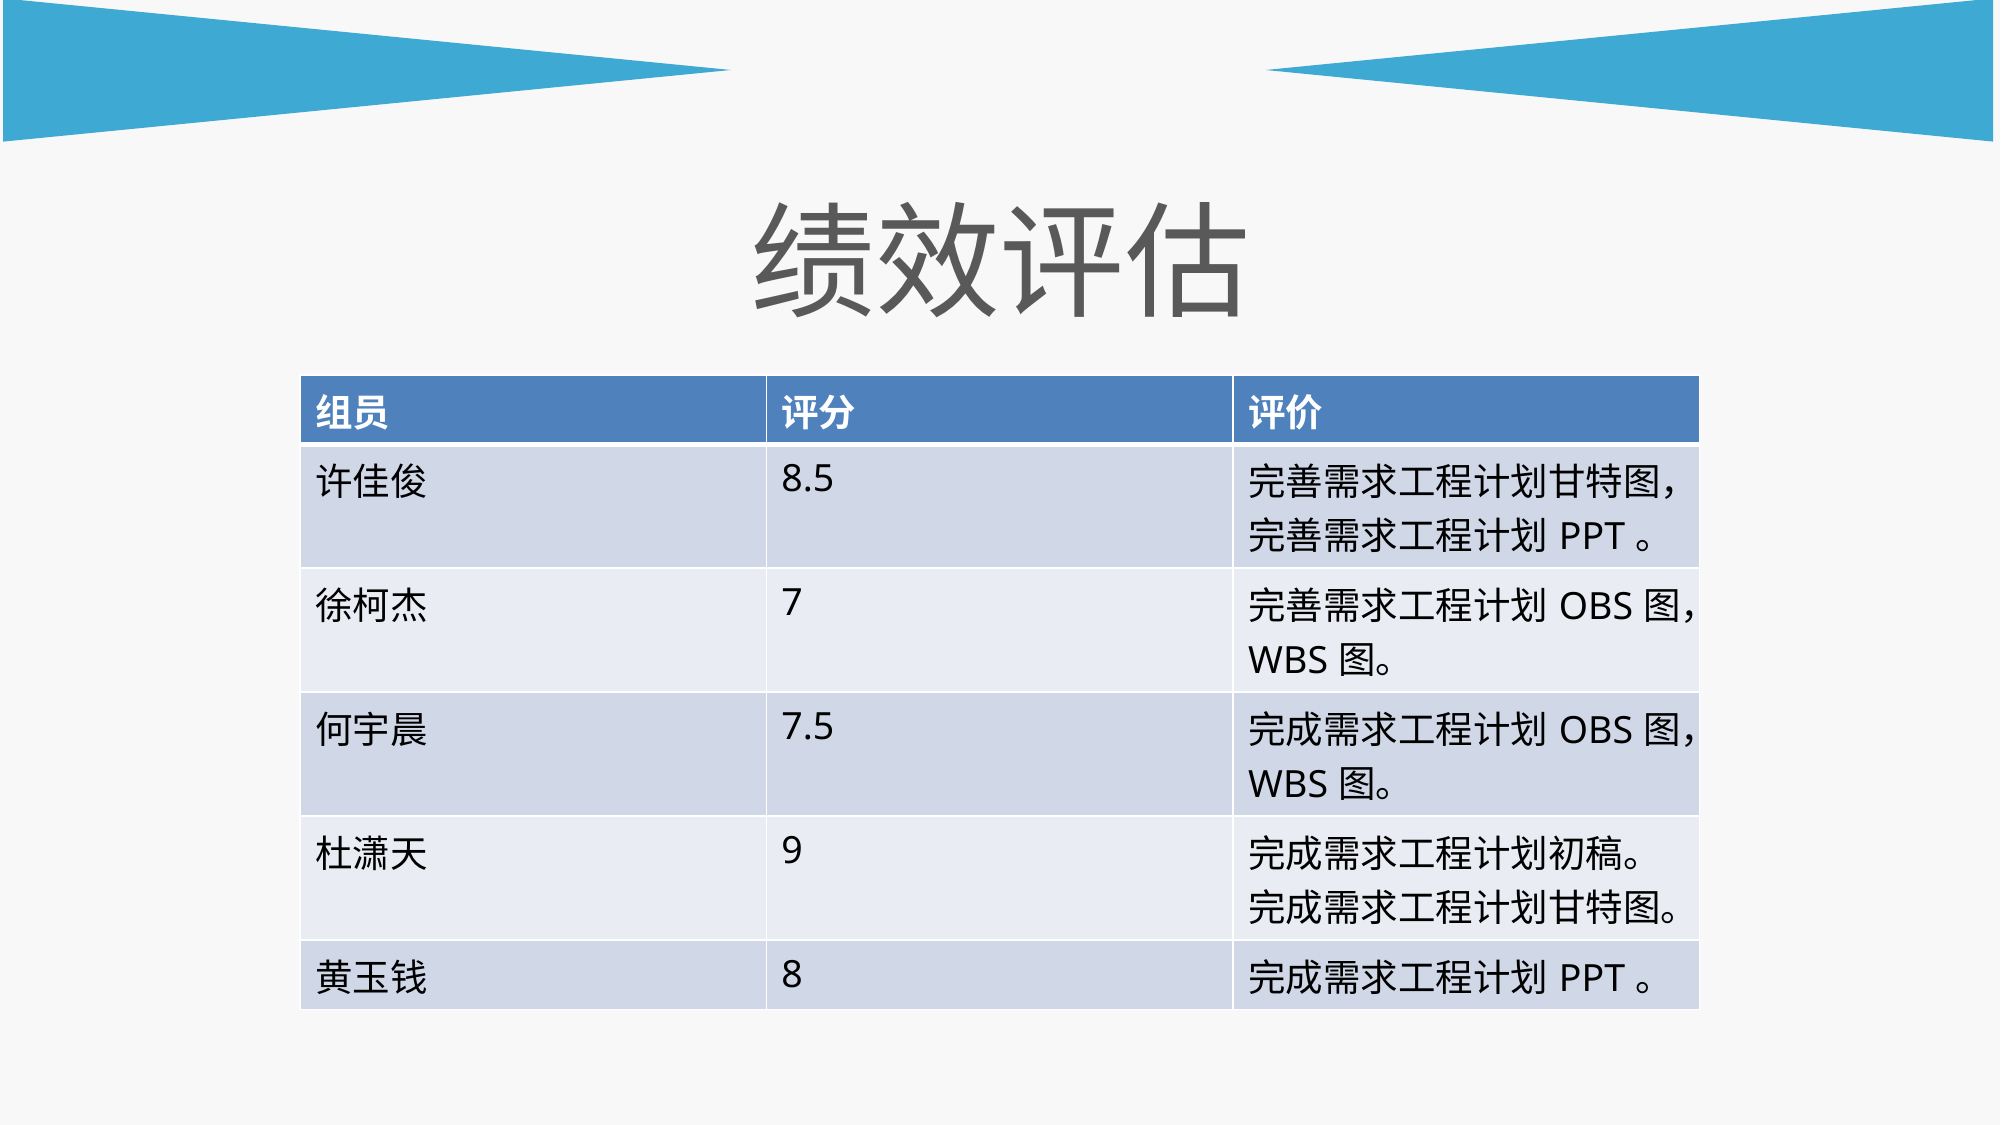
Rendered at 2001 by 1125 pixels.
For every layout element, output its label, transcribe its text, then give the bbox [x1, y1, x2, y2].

table_cell 徐柯杰 [301, 569, 766, 691]
table_cell 完善需求工程计划OBS图，WBS图。 [1234, 569, 1699, 691]
table_cell 完善需求工程计划甘特图，完善需求工程计划PPT。 [1234, 447, 1699, 567]
table_cell 完成需求工程计划OBS图，WBS图。 [1234, 693, 1699, 815]
table_cell 完成需求工程计划初稿。完成需求工程计划甘特图。 [1234, 817, 1699, 939]
text_box [1265, 0, 1995, 143]
table_header 评价 [1234, 376, 1699, 442]
text_box 绩效评估 [578, 175, 1422, 340]
table_cell 何宇晨 [301, 693, 766, 815]
table_cell 9 [767, 817, 1232, 939]
table_header 评分 [767, 376, 1232, 442]
table_cell 黄玉钱 [301, 941, 766, 1009]
table_header 组员 [301, 376, 766, 442]
table_cell 杜潇天 [301, 817, 766, 939]
table_cell 完成需求工程计划PPT。 [1234, 941, 1699, 1009]
table_cell 8.5 [767, 447, 1232, 567]
table_cell 7.5 [767, 693, 1232, 815]
table_cell 7 [767, 569, 1232, 691]
table_cell 8 [767, 941, 1232, 1009]
text_box [2, 0, 731, 143]
table_cell 许佳俊 [301, 447, 766, 567]
